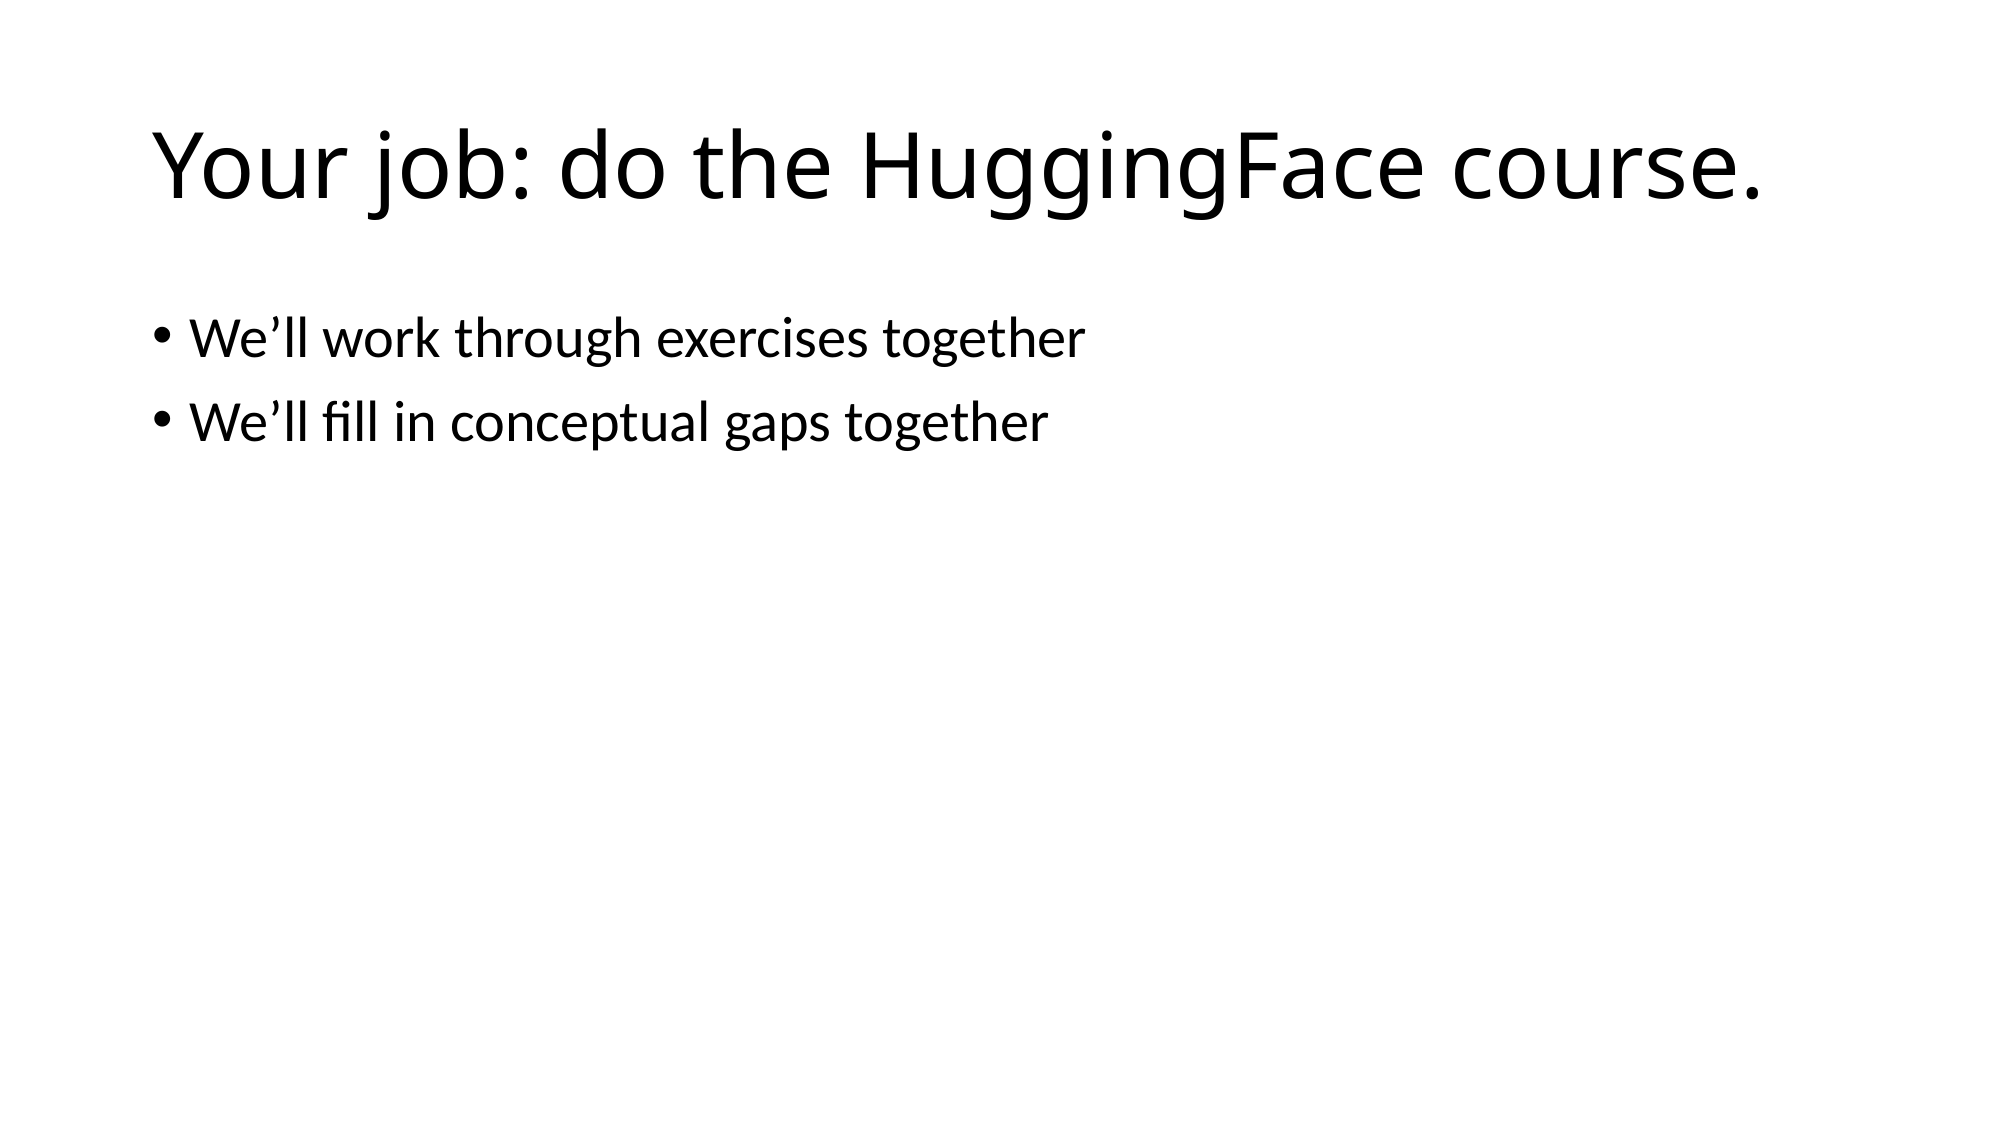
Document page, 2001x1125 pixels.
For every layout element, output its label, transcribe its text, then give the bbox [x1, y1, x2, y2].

list We’ll work through exercises together We’ll fill in conceptual gaps together [137, 299, 1863, 1014]
title Your job: do the HuggingFace course. [137, 59, 1863, 278]
